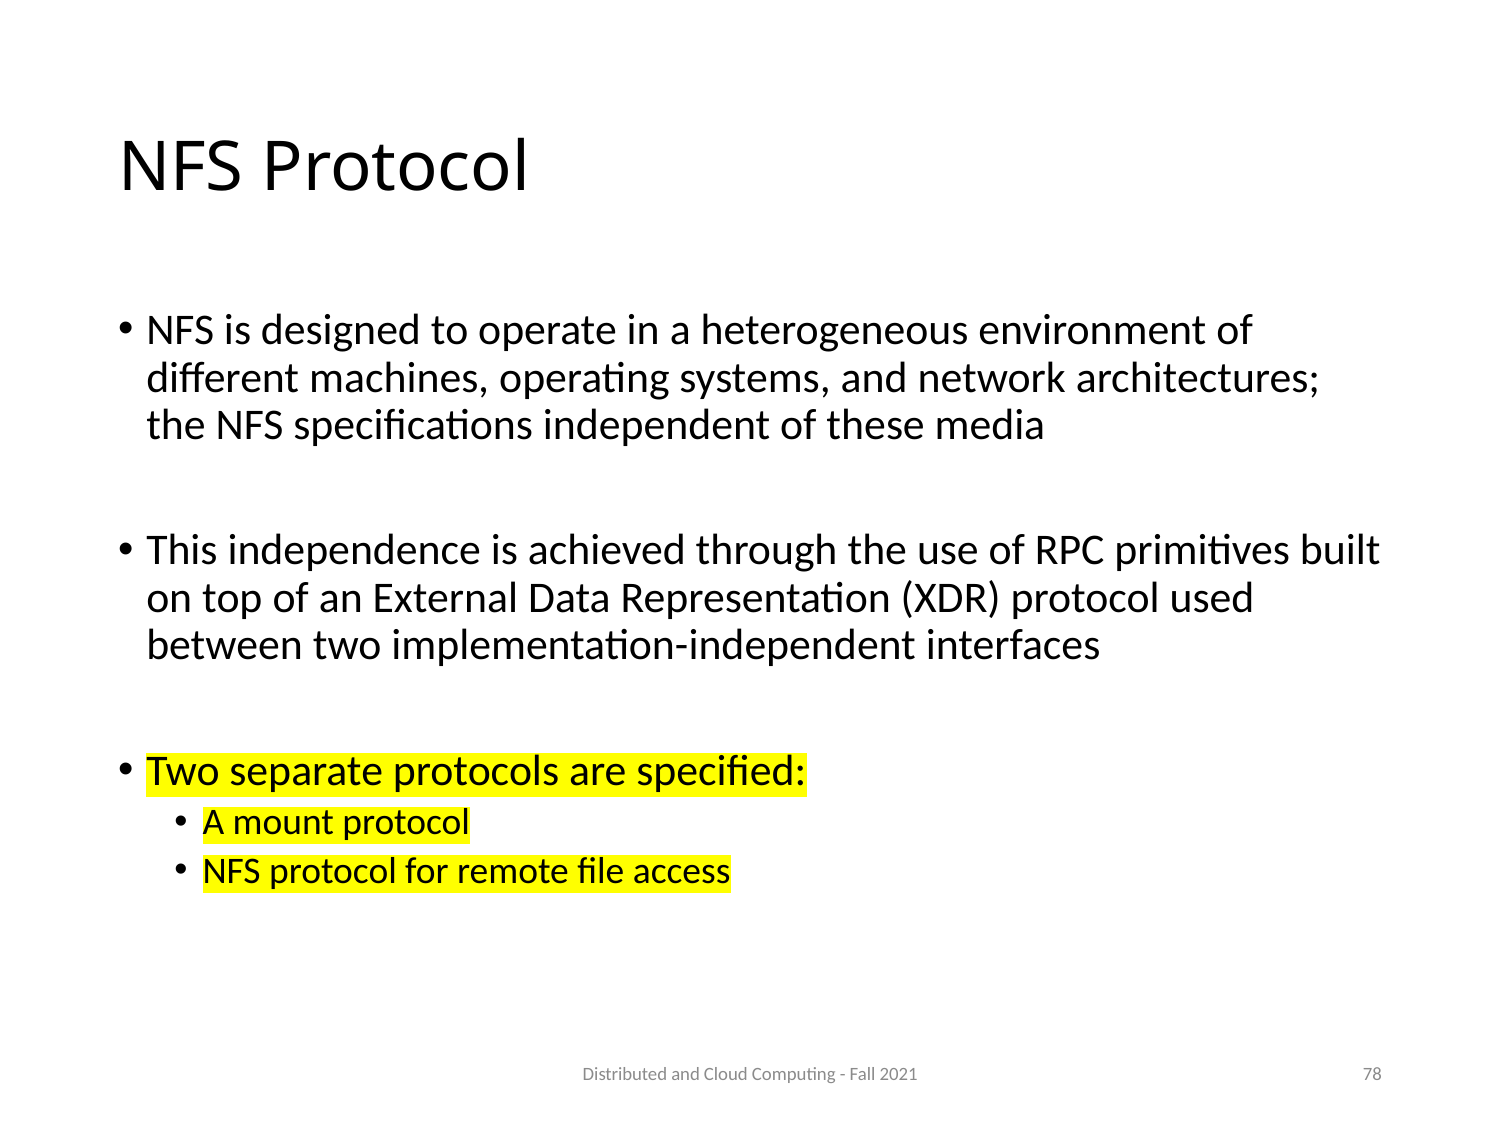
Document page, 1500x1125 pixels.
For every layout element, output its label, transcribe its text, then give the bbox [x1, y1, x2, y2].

footer Distributed and Cloud Computing - Fall 2021 [496, 1042, 1004, 1103]
list NFS is designed to operate in a heterogeneous environment of different machines, operating systems, and network architectures; the NFS specifications independent of these media This independence is achieved through the use of RPC primitives built on top of an External Data Representation (XDR) protocol used between two implementation-independent interfaces Two separate protocols are specified: A mount protocol NFS protocol for remote file access [103, 299, 1397, 1014]
slide_number 78 [1059, 1042, 1397, 1103]
title NFS Protocol [103, 59, 1397, 278]
